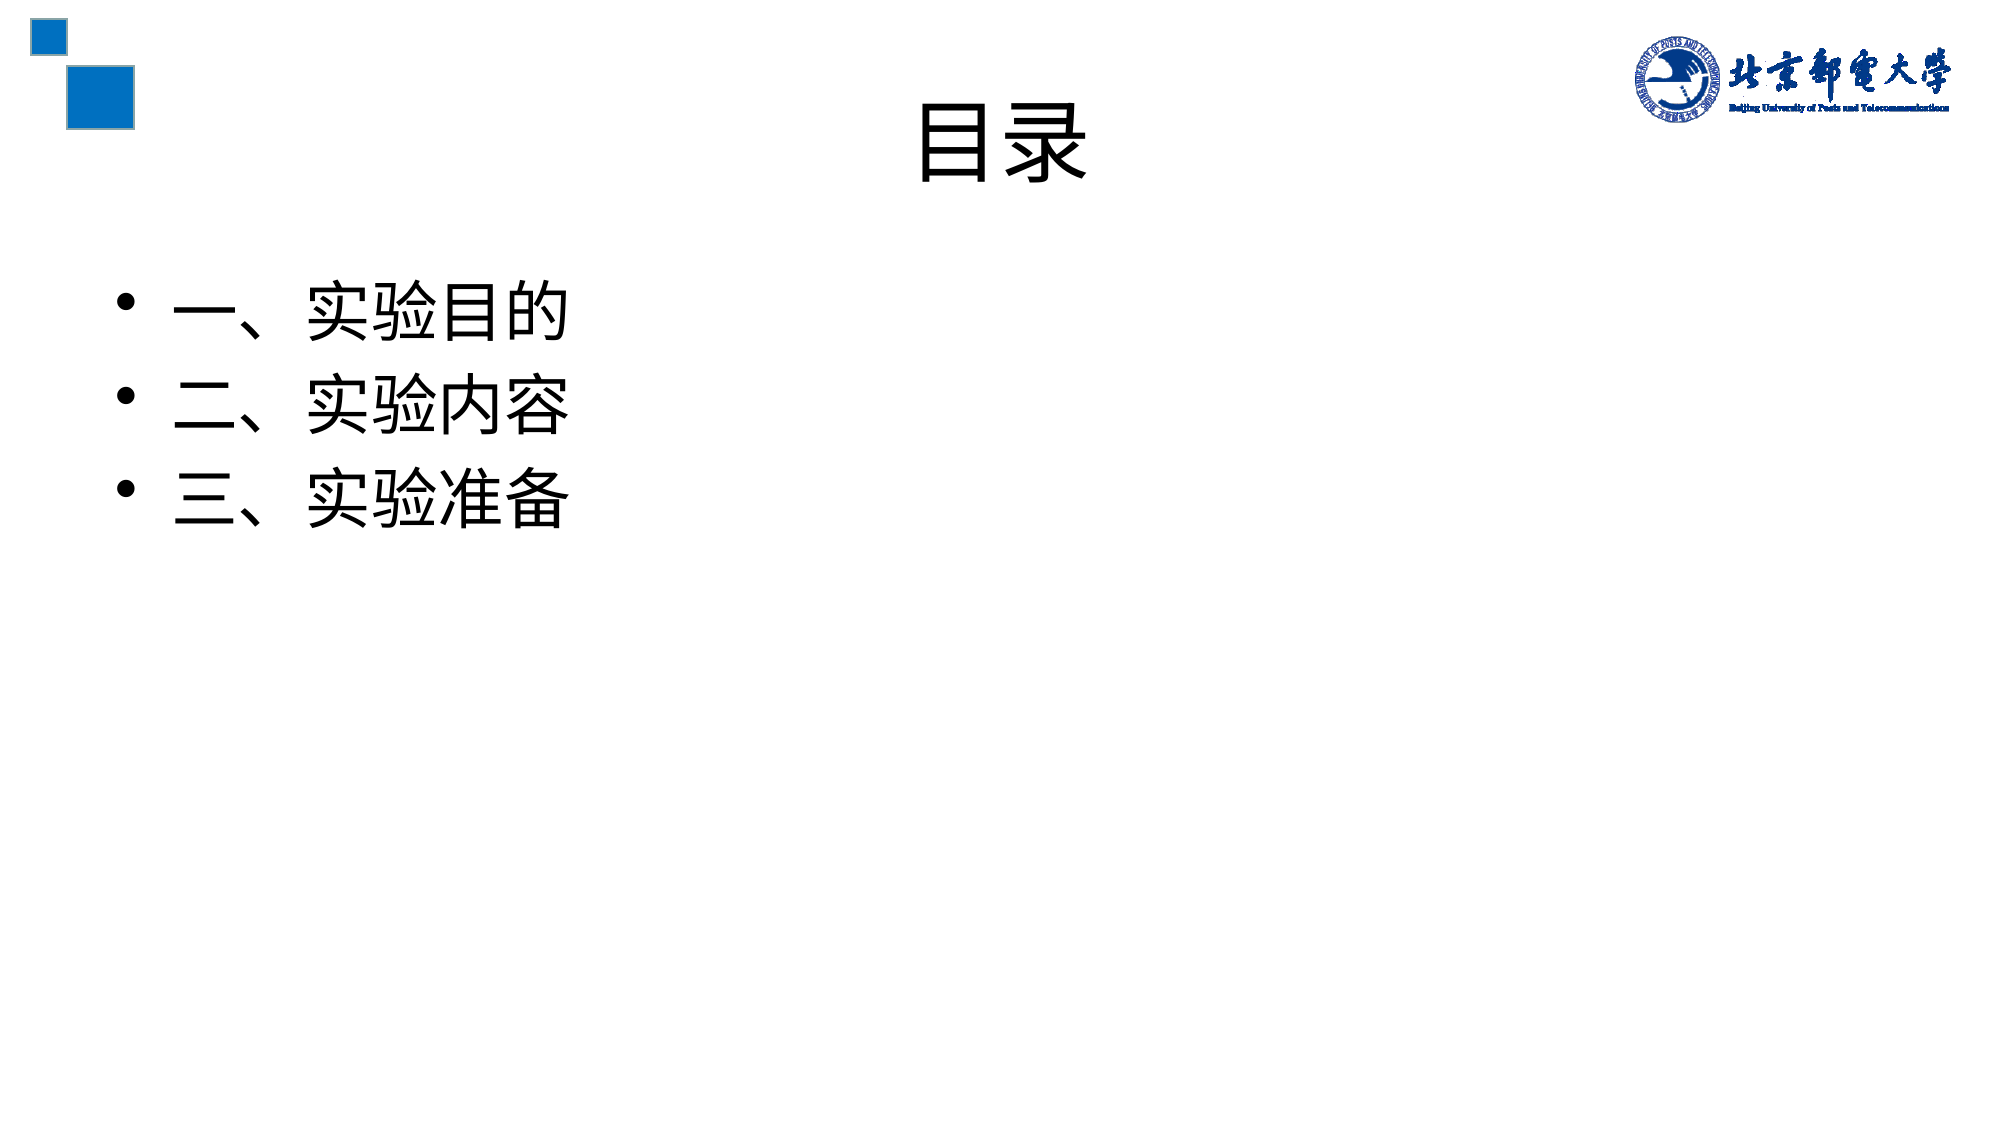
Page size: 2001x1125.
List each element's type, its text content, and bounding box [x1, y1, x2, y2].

title 目录 [99, 44, 1901, 233]
picture [1626, 29, 1959, 130]
list 一、实验目的 二、实验内容 三、实验准备 [99, 262, 1901, 1006]
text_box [31, 19, 134, 130]
